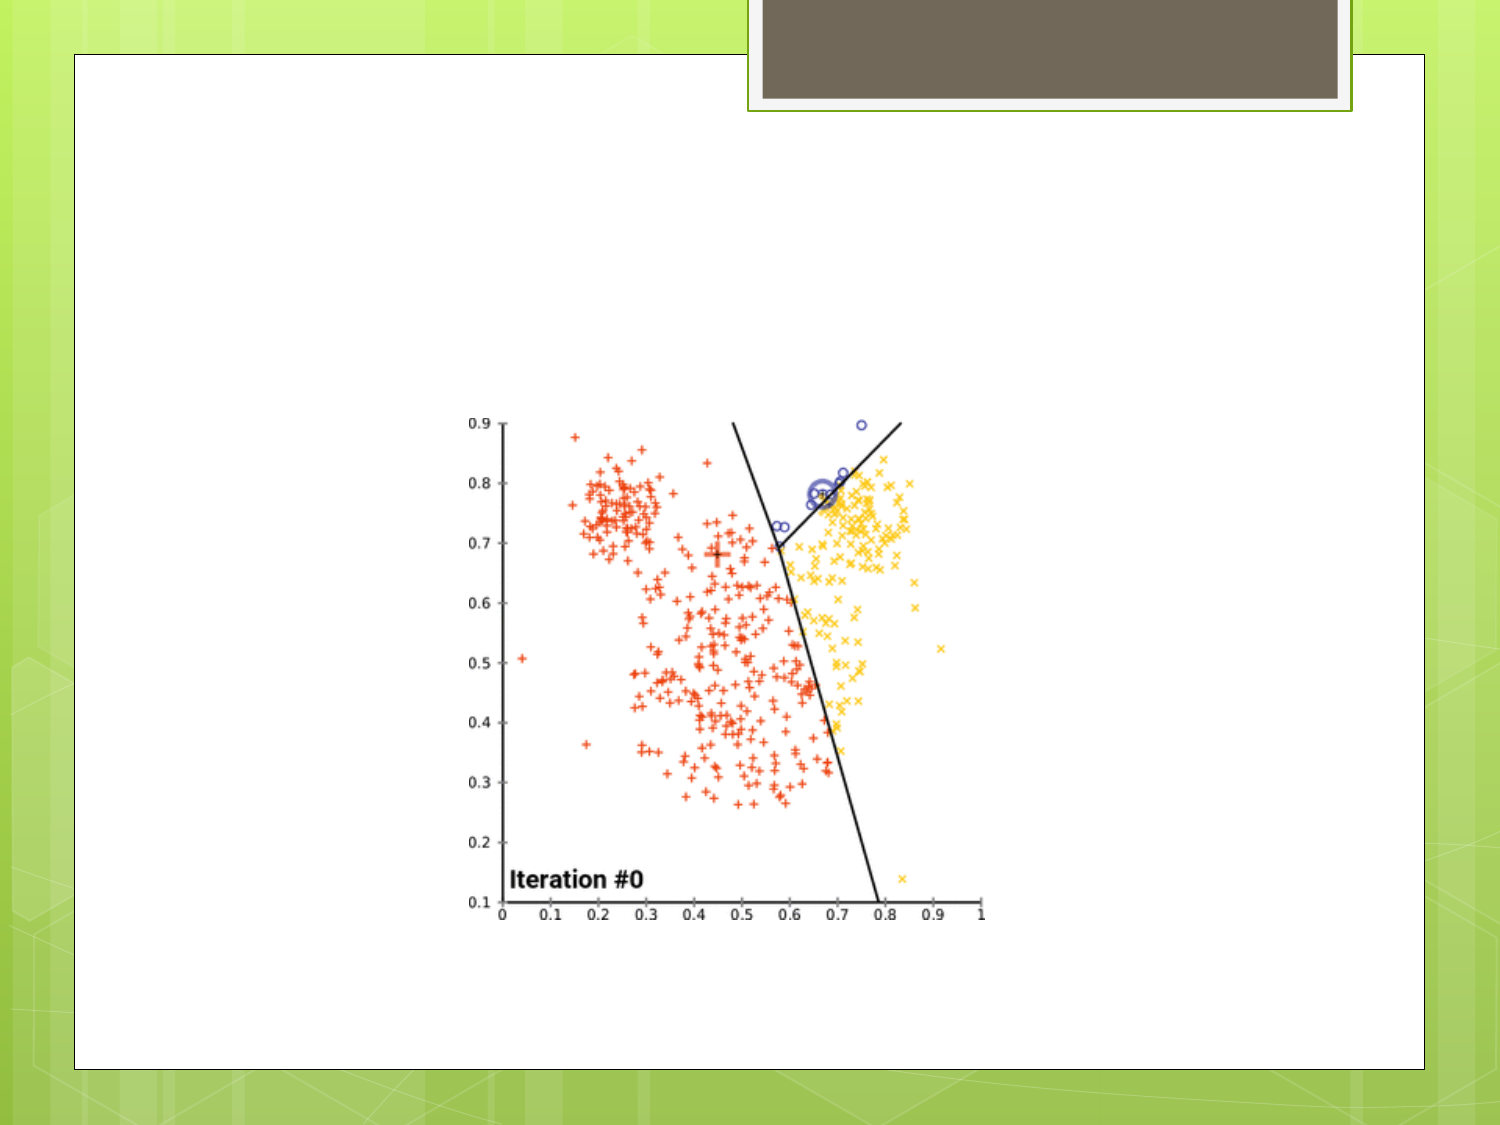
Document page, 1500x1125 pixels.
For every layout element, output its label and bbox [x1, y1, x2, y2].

list [468, 417, 985, 920]
